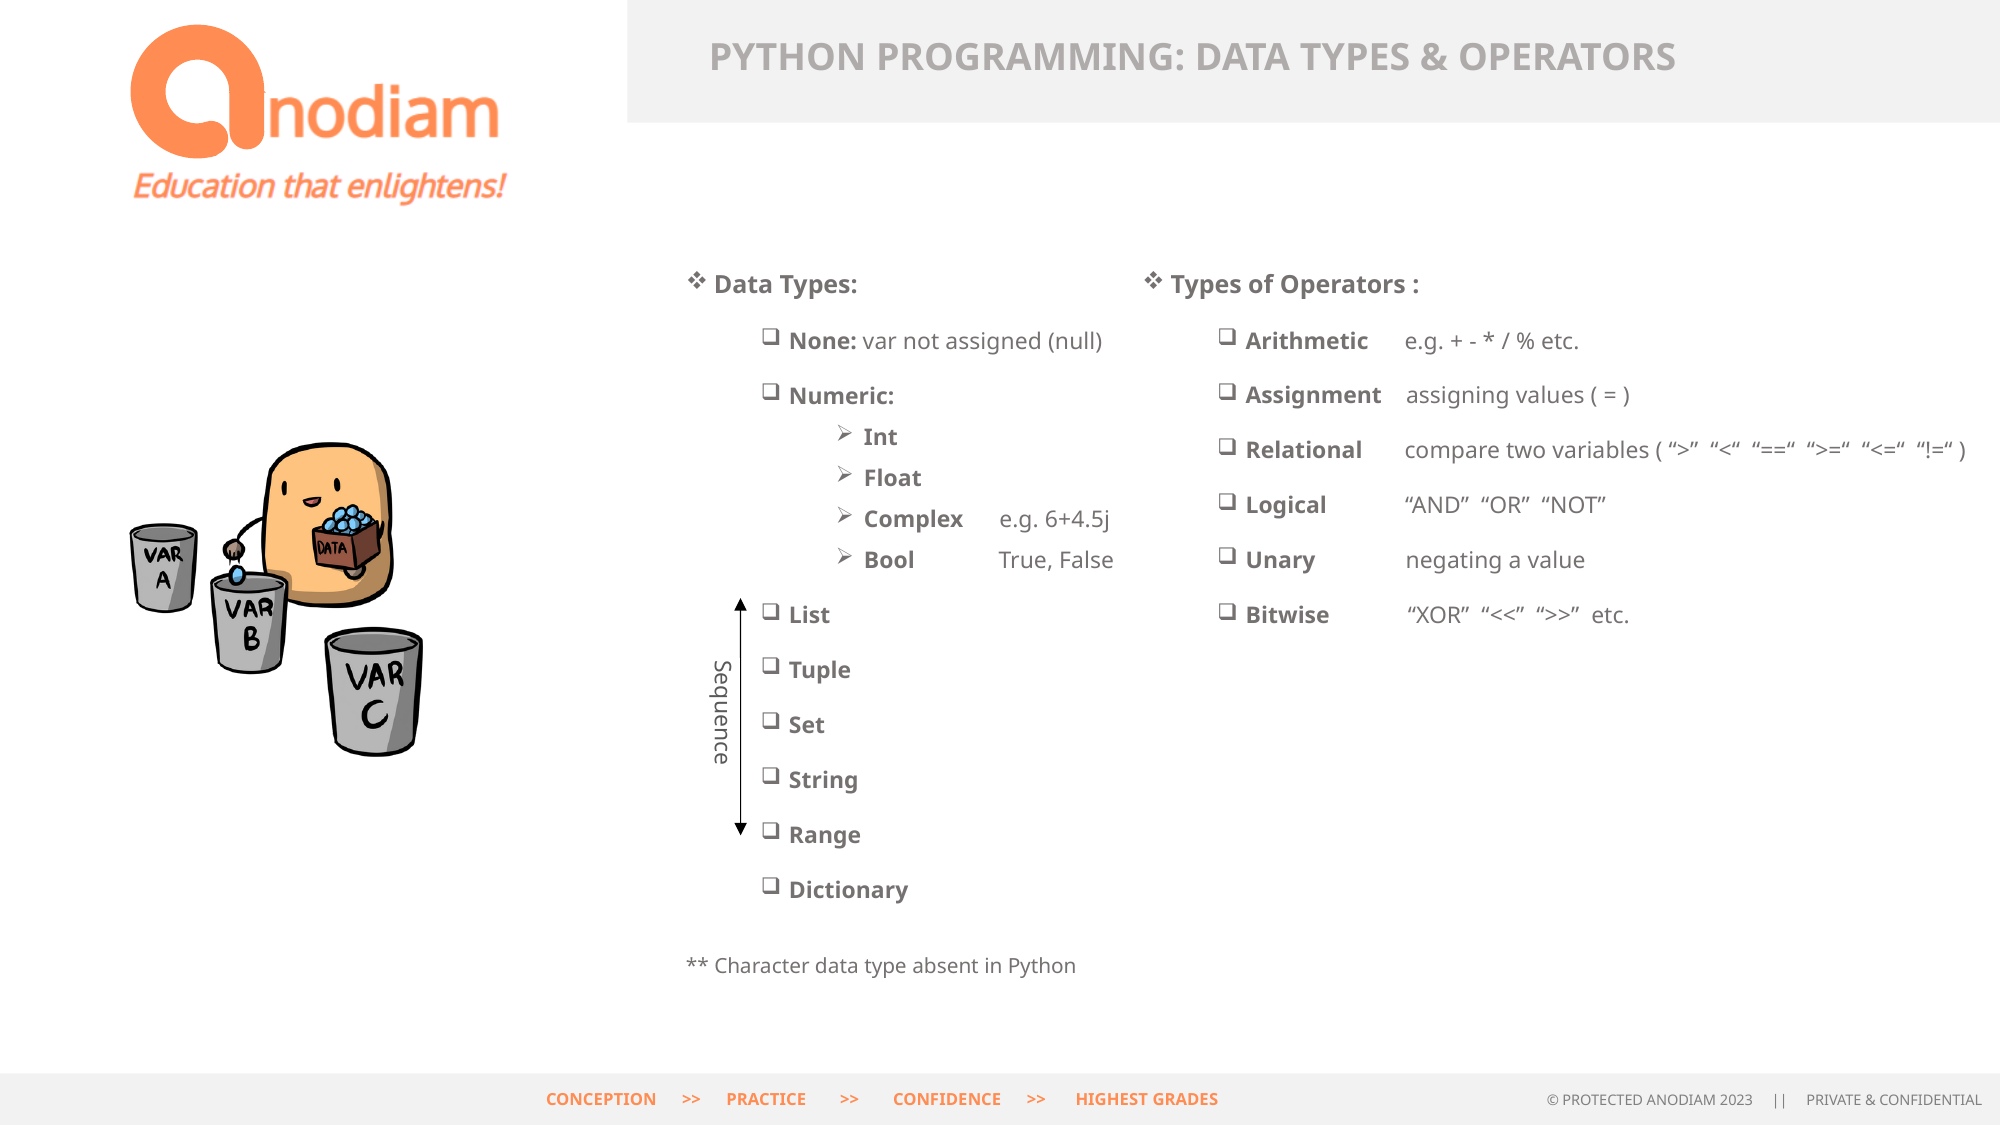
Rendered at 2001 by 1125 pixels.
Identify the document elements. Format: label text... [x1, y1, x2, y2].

text_box Data Types: None: var not assigned (null) Numeric: Int Float Complex e.g. 6+4.5j Bool True, False List Tuple Set String Range Dictionary ** Character data type absent in Python [670, 246, 1157, 986]
text_box [626, 0, 2000, 124]
text_box Sequence [742, 645, 746, 781]
text_box Python Programming: Data Types & Operators [693, 25, 1692, 86]
picture [112, 423, 475, 785]
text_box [112, 25, 519, 214]
text_box Sequence [702, 645, 740, 781]
text_box CONCEPTION >> PRACTICE >> CONFIDENCE >> HIGHEST GRADES © PROTECTED ANODIAM 2023 || PRIVATE & CONFIDENTIAL [0, 1072, 2000, 1125]
text_box Types of Operators : Arithmetic e.g. + - * / % etc. Assignment assigning values ( = ) Relational compare two variables ( “>” “<“ “==“ “>=“ “<=“ “!=“ ) Logical “AND” “OR” “NOT” Unary negating a value Bitwise “XOR” “<<” “>>” etc. [1127, 246, 2000, 636]
